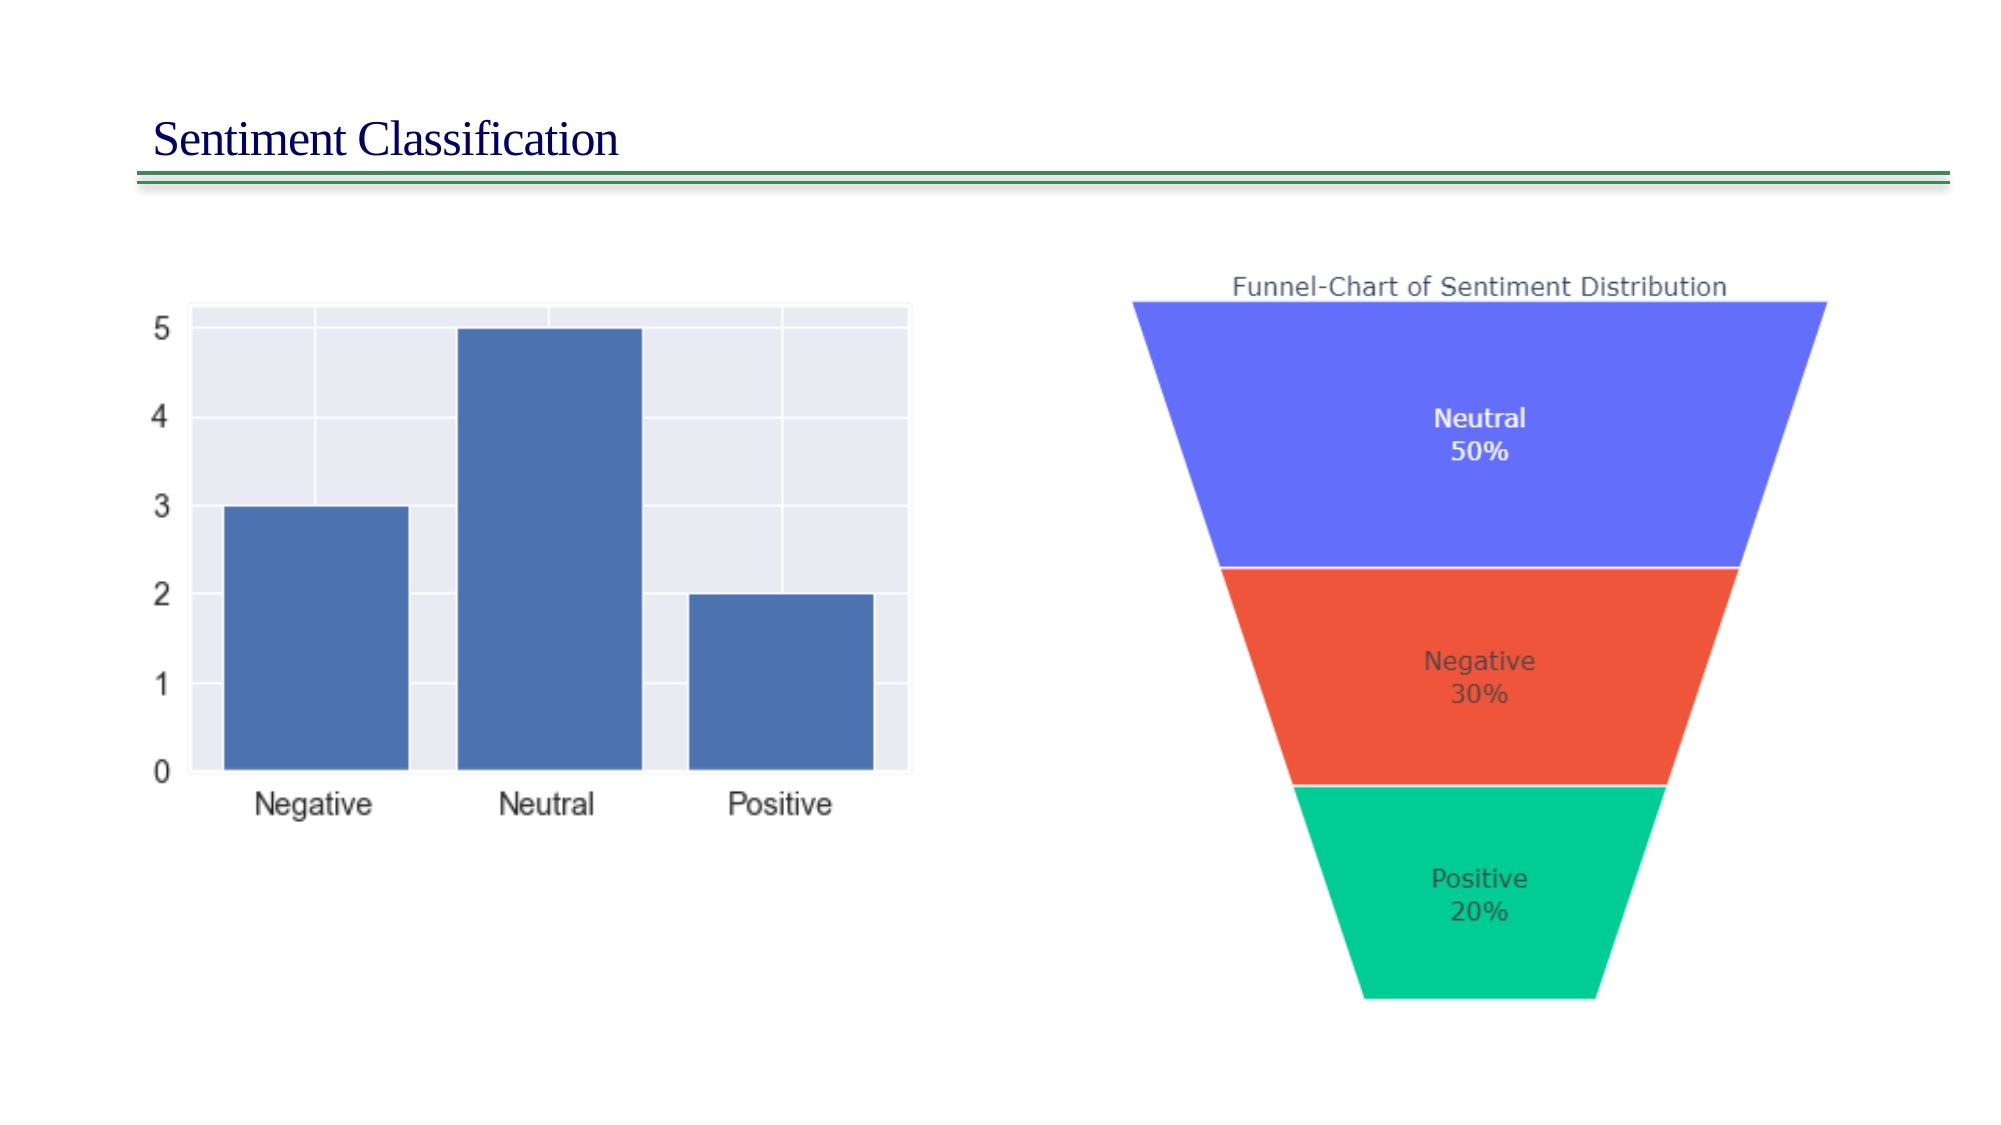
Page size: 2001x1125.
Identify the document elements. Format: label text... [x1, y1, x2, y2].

title Sentiment Classification [137, 47, 1950, 171]
picture [1065, 257, 1888, 1035]
picture [137, 277, 935, 838]
